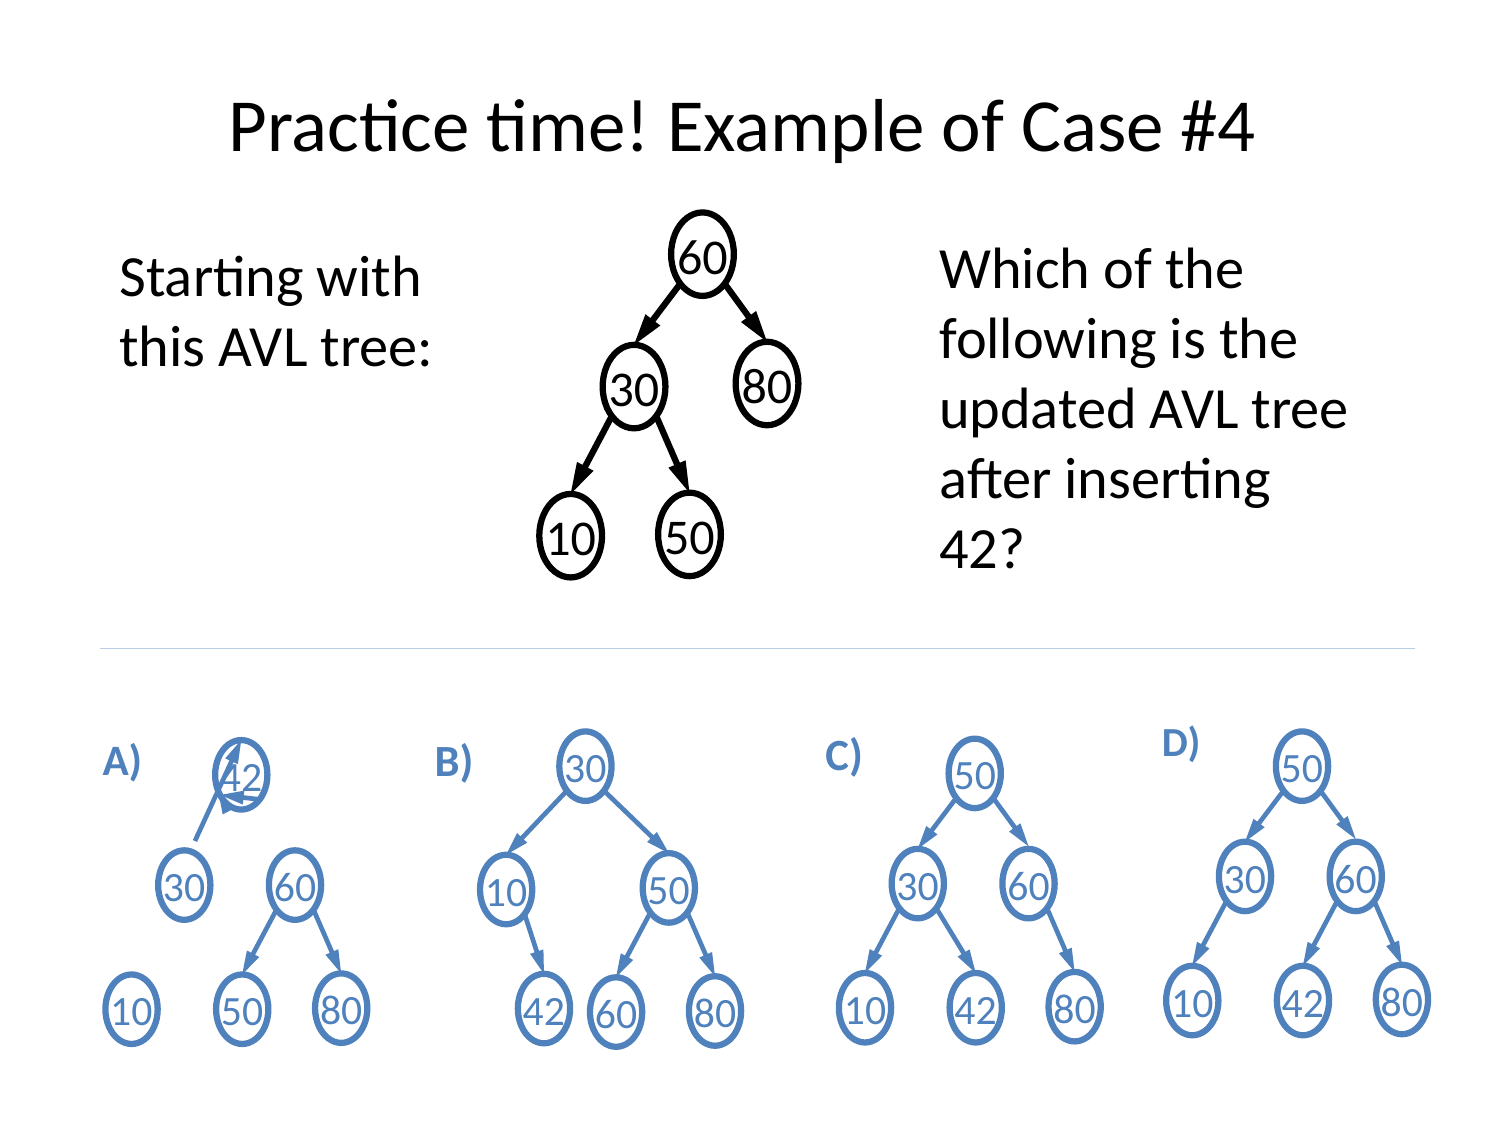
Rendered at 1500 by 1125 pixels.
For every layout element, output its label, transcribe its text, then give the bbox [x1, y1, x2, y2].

text_box C) [810, 718, 881, 819]
list A) [87, 724, 158, 826]
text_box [479, 731, 742, 1047]
text_box D) [1146, 707, 1218, 809]
text_box B) [419, 724, 490, 826]
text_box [1165, 731, 1429, 1036]
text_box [838, 738, 1101, 1043]
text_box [538, 212, 799, 578]
text_box Starting with this AVL tree: [104, 230, 488, 386]
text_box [105, 739, 368, 1045]
text_box Which of the following is the updated AVL tree after inserting 42? [924, 222, 1365, 588]
title Practice time! Example of Case #4 [95, 35, 1390, 207]
